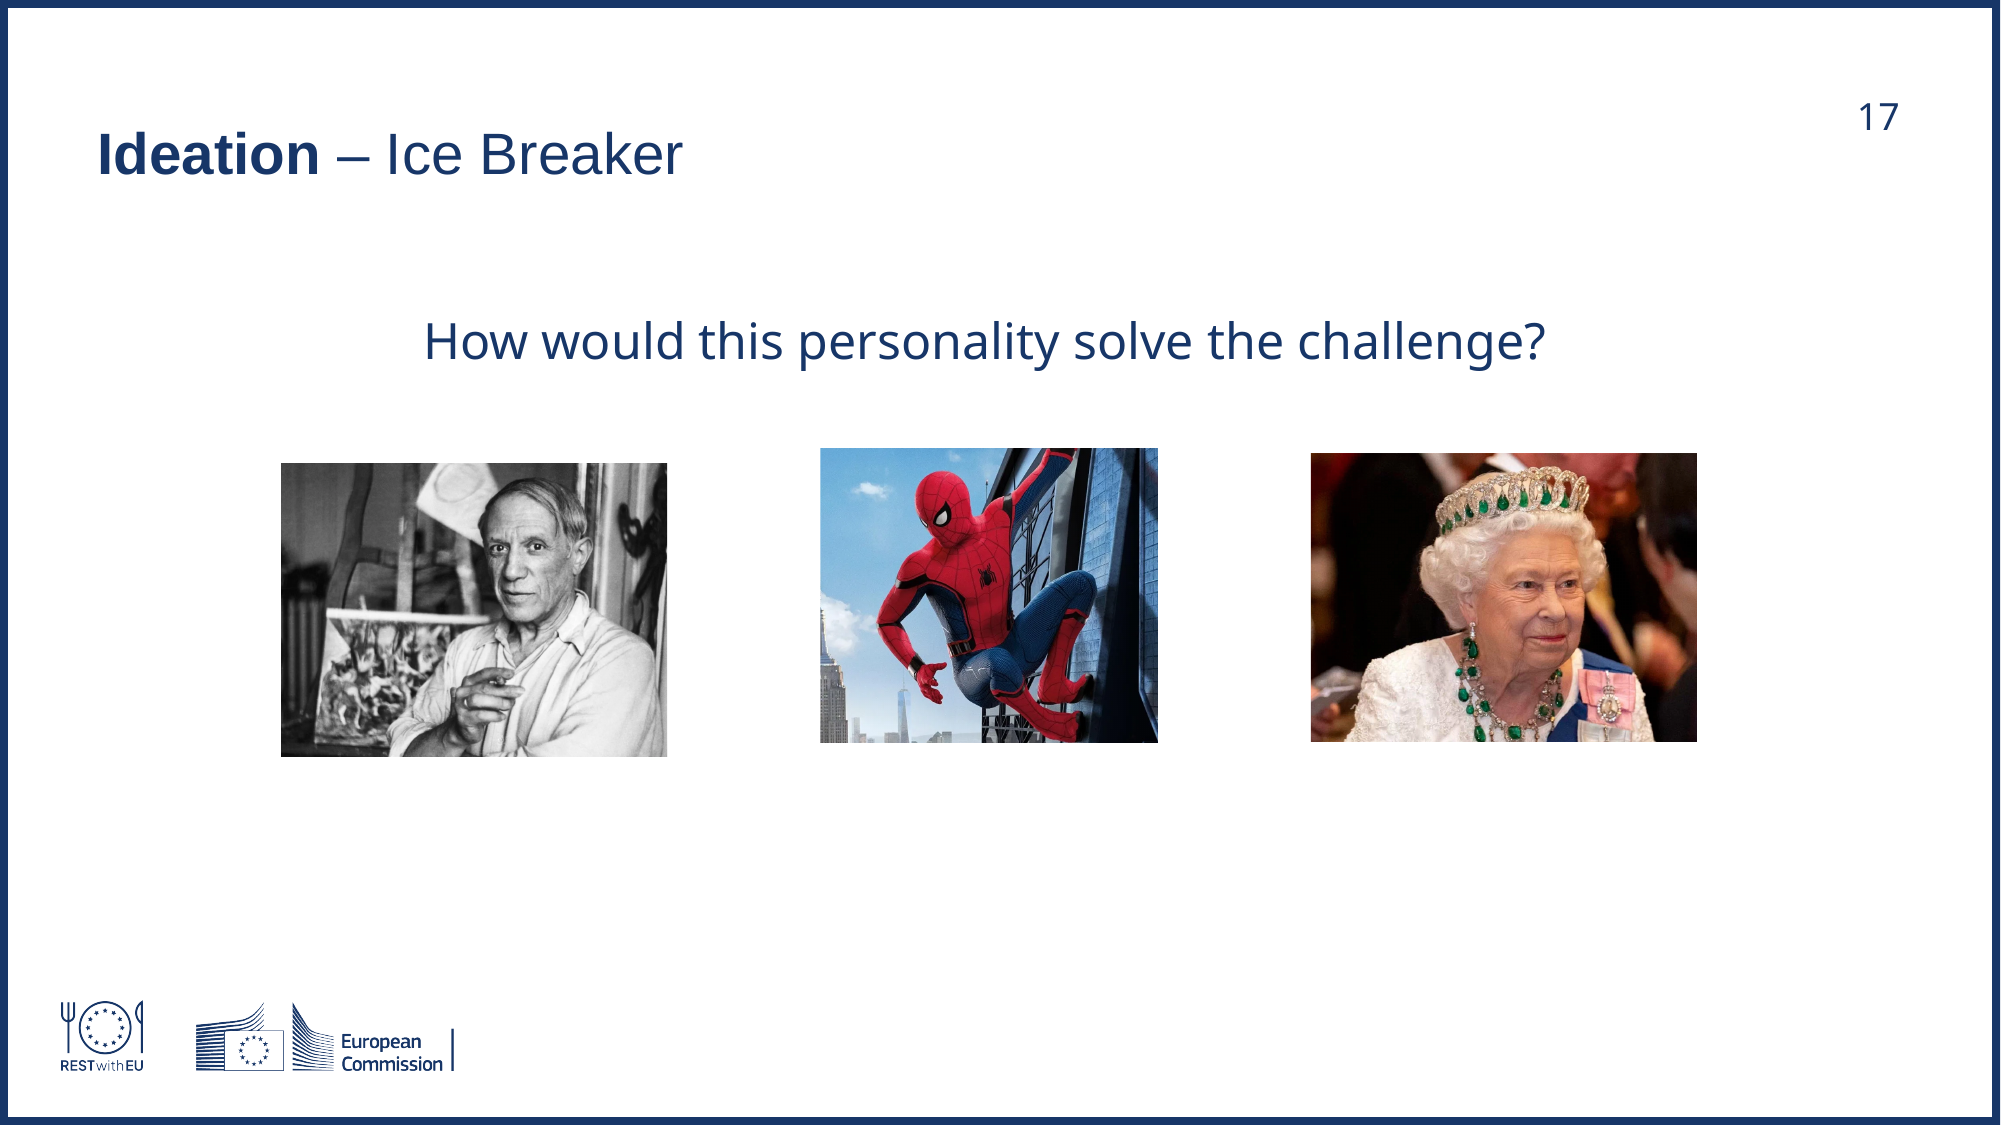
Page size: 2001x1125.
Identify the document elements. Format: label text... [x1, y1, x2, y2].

text_box Ideation – Ice Breaker [82, 78, 1263, 194]
picture [281, 462, 668, 757]
picture [196, 1002, 454, 1071]
picture [61, 1000, 143, 1071]
picture [820, 448, 1158, 743]
picture [1310, 448, 1697, 743]
text_box How would this personality solve the challenge? [395, 269, 1605, 377]
